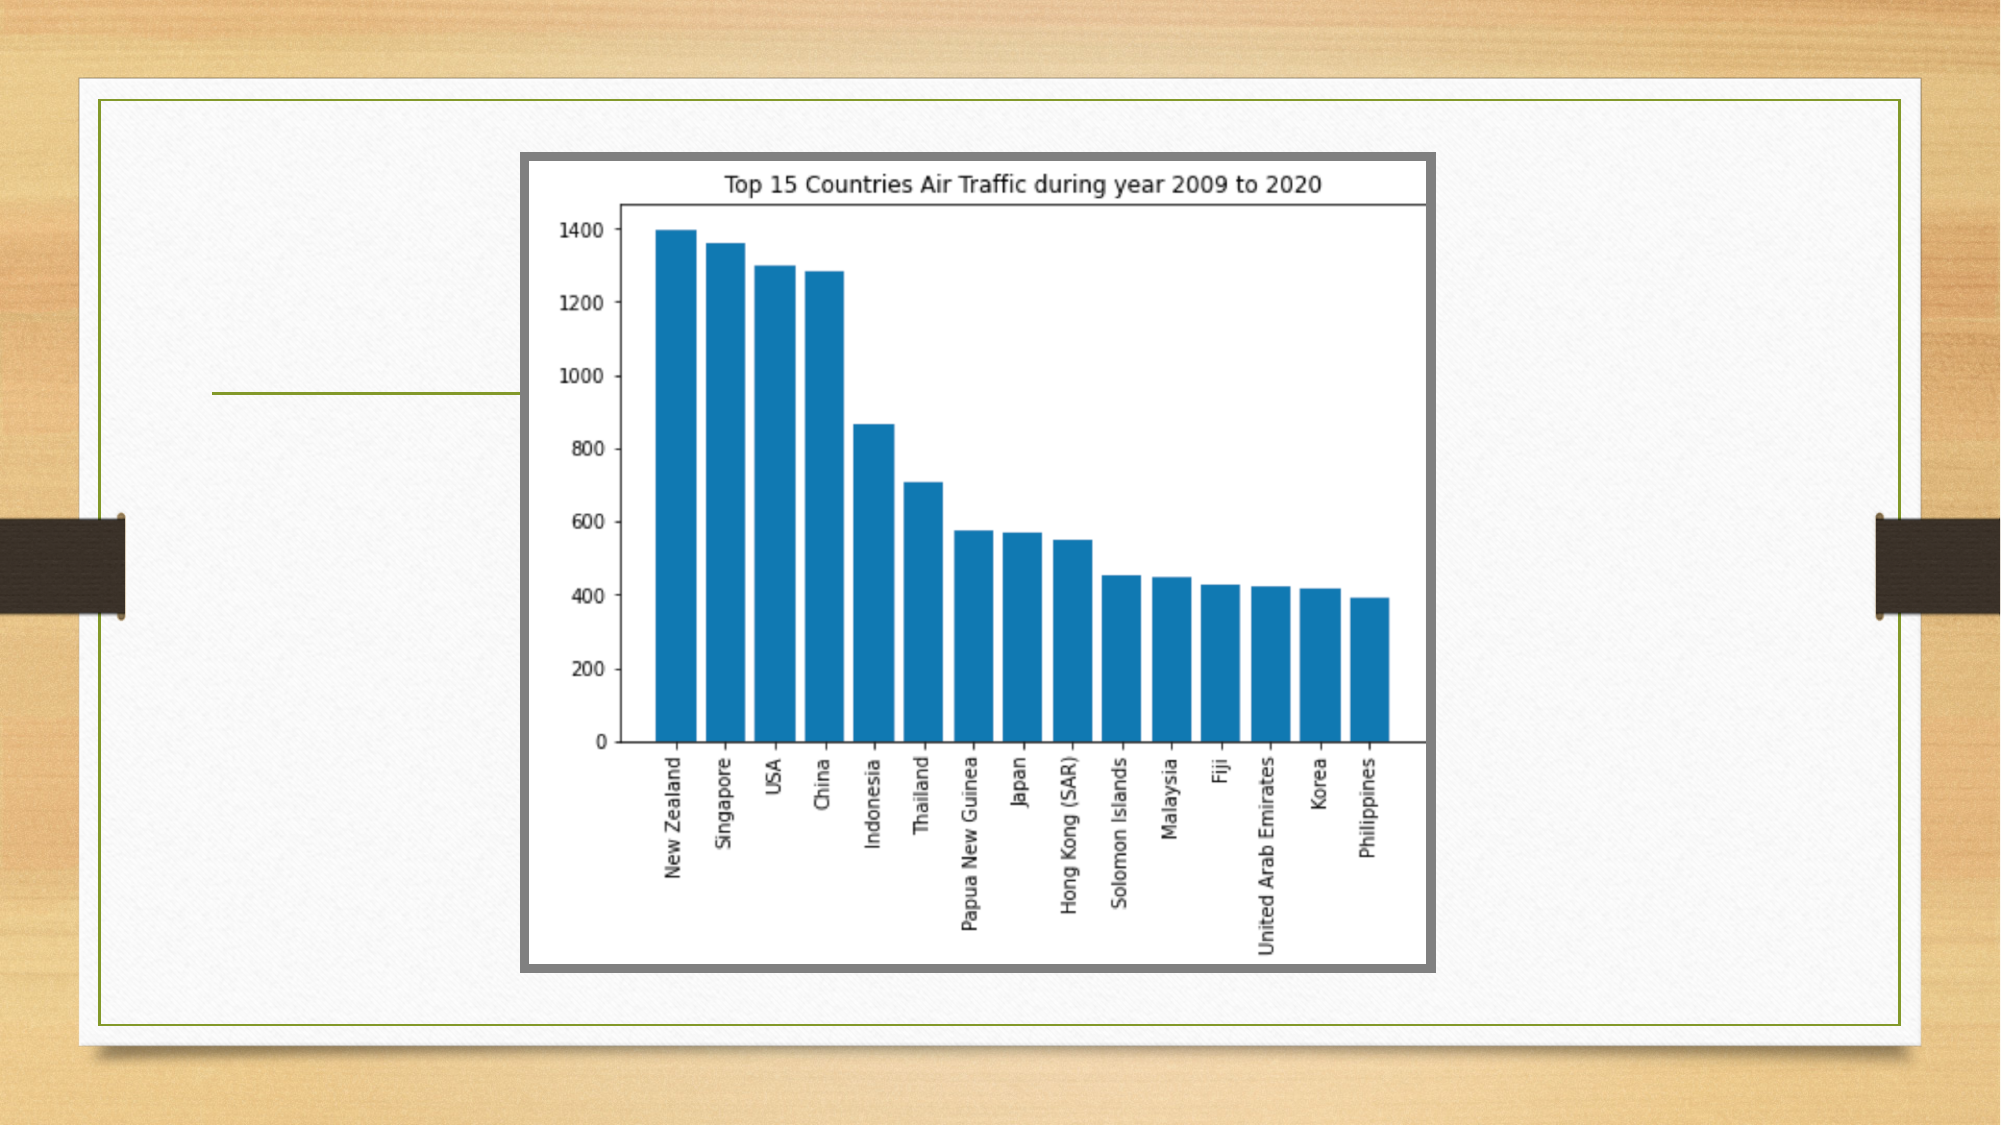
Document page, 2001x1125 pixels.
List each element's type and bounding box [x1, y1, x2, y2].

text_box [0, 0, 2000, 1125]
picture [528, 160, 1427, 964]
